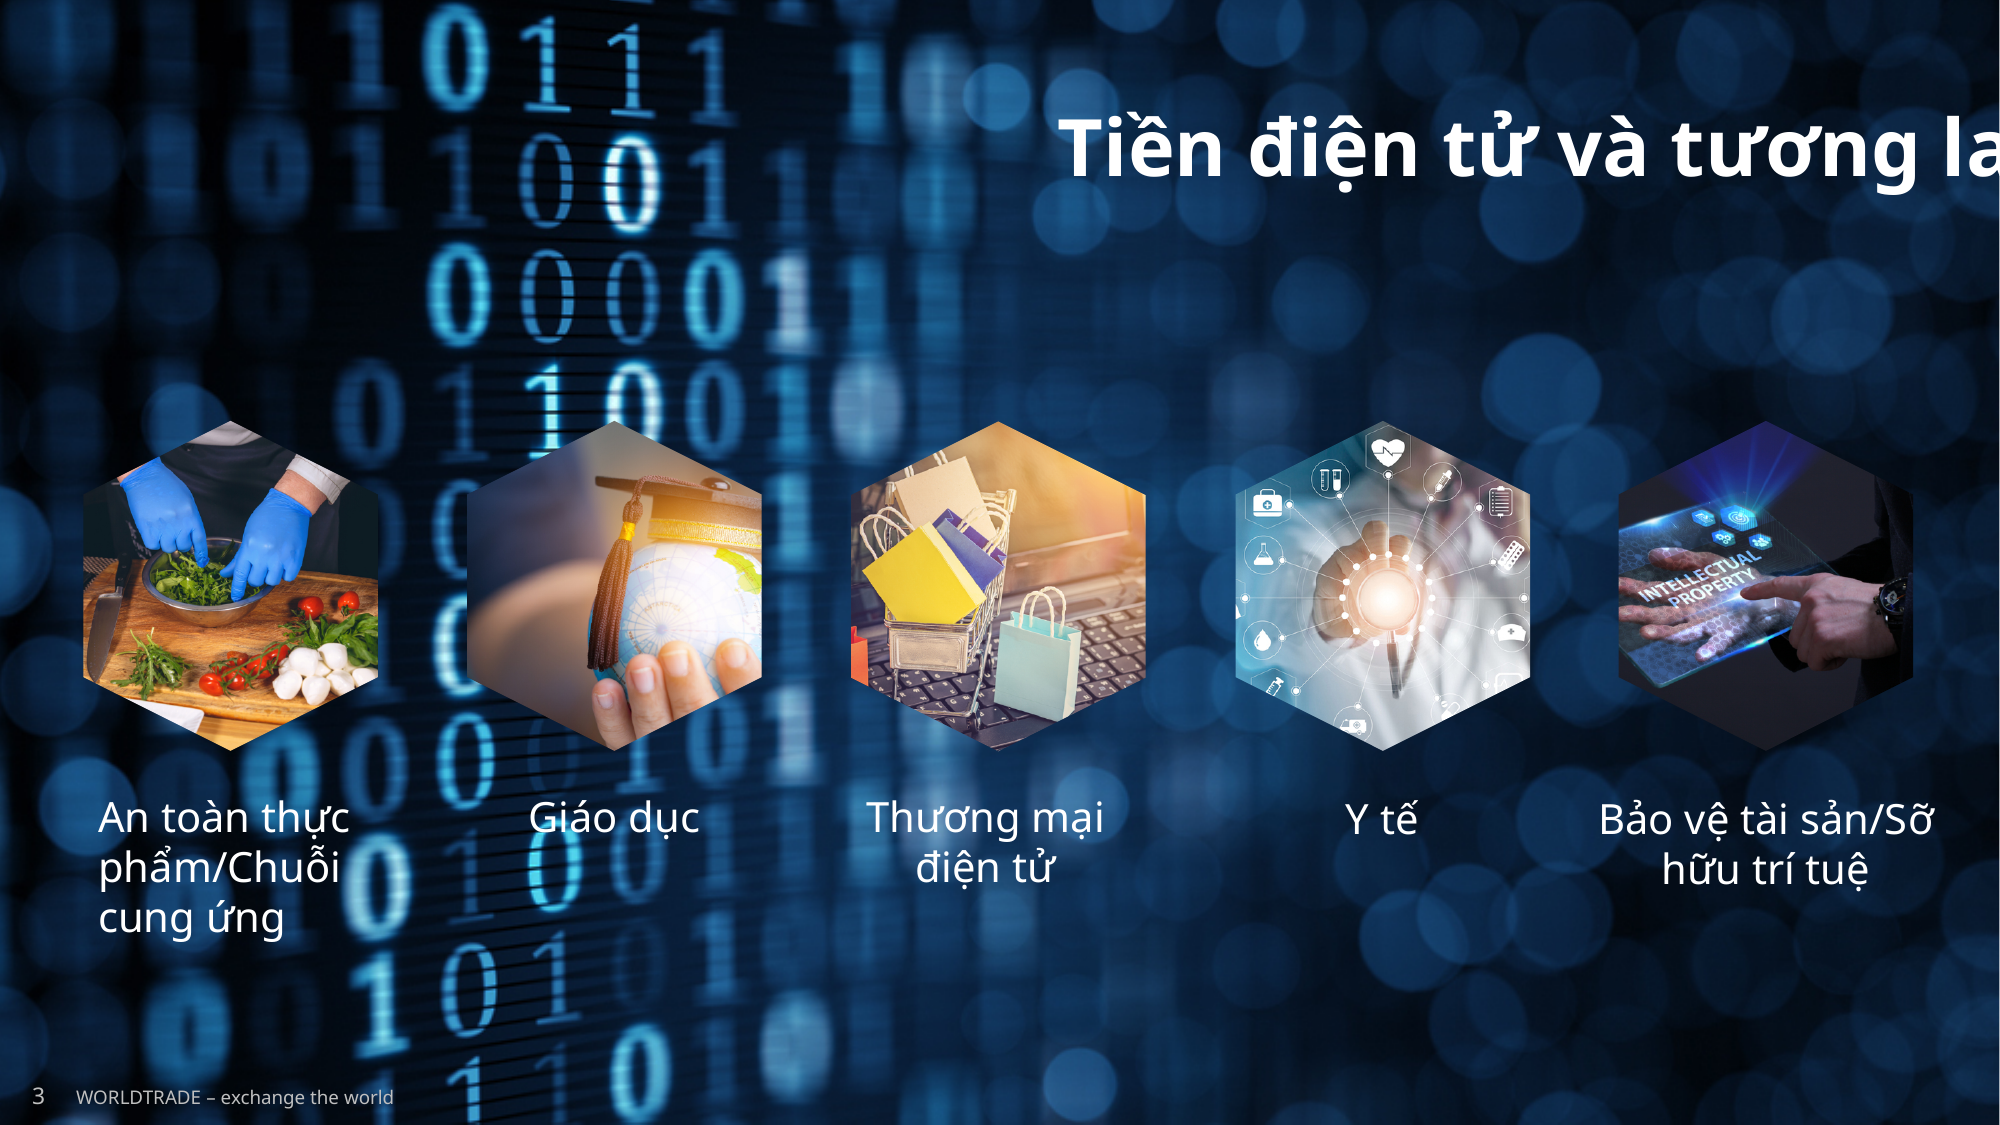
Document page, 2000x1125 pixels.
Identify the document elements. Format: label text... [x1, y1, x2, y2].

text_box Giáo dục [513, 783, 716, 849]
picture [0, 0, 2000, 1125]
text_box Tiền điện tử và tương lai [1037, 87, 2000, 203]
text_box An toàn thực phẩm/Chuỗi cung ứng [83, 783, 409, 949]
text_box Y tế [1330, 785, 1434, 850]
text_box Thương mại điện tử [837, 783, 1135, 899]
text_box Bảo vệ tài sản/Sỡ hữu trí tuệ [1572, 785, 1960, 900]
